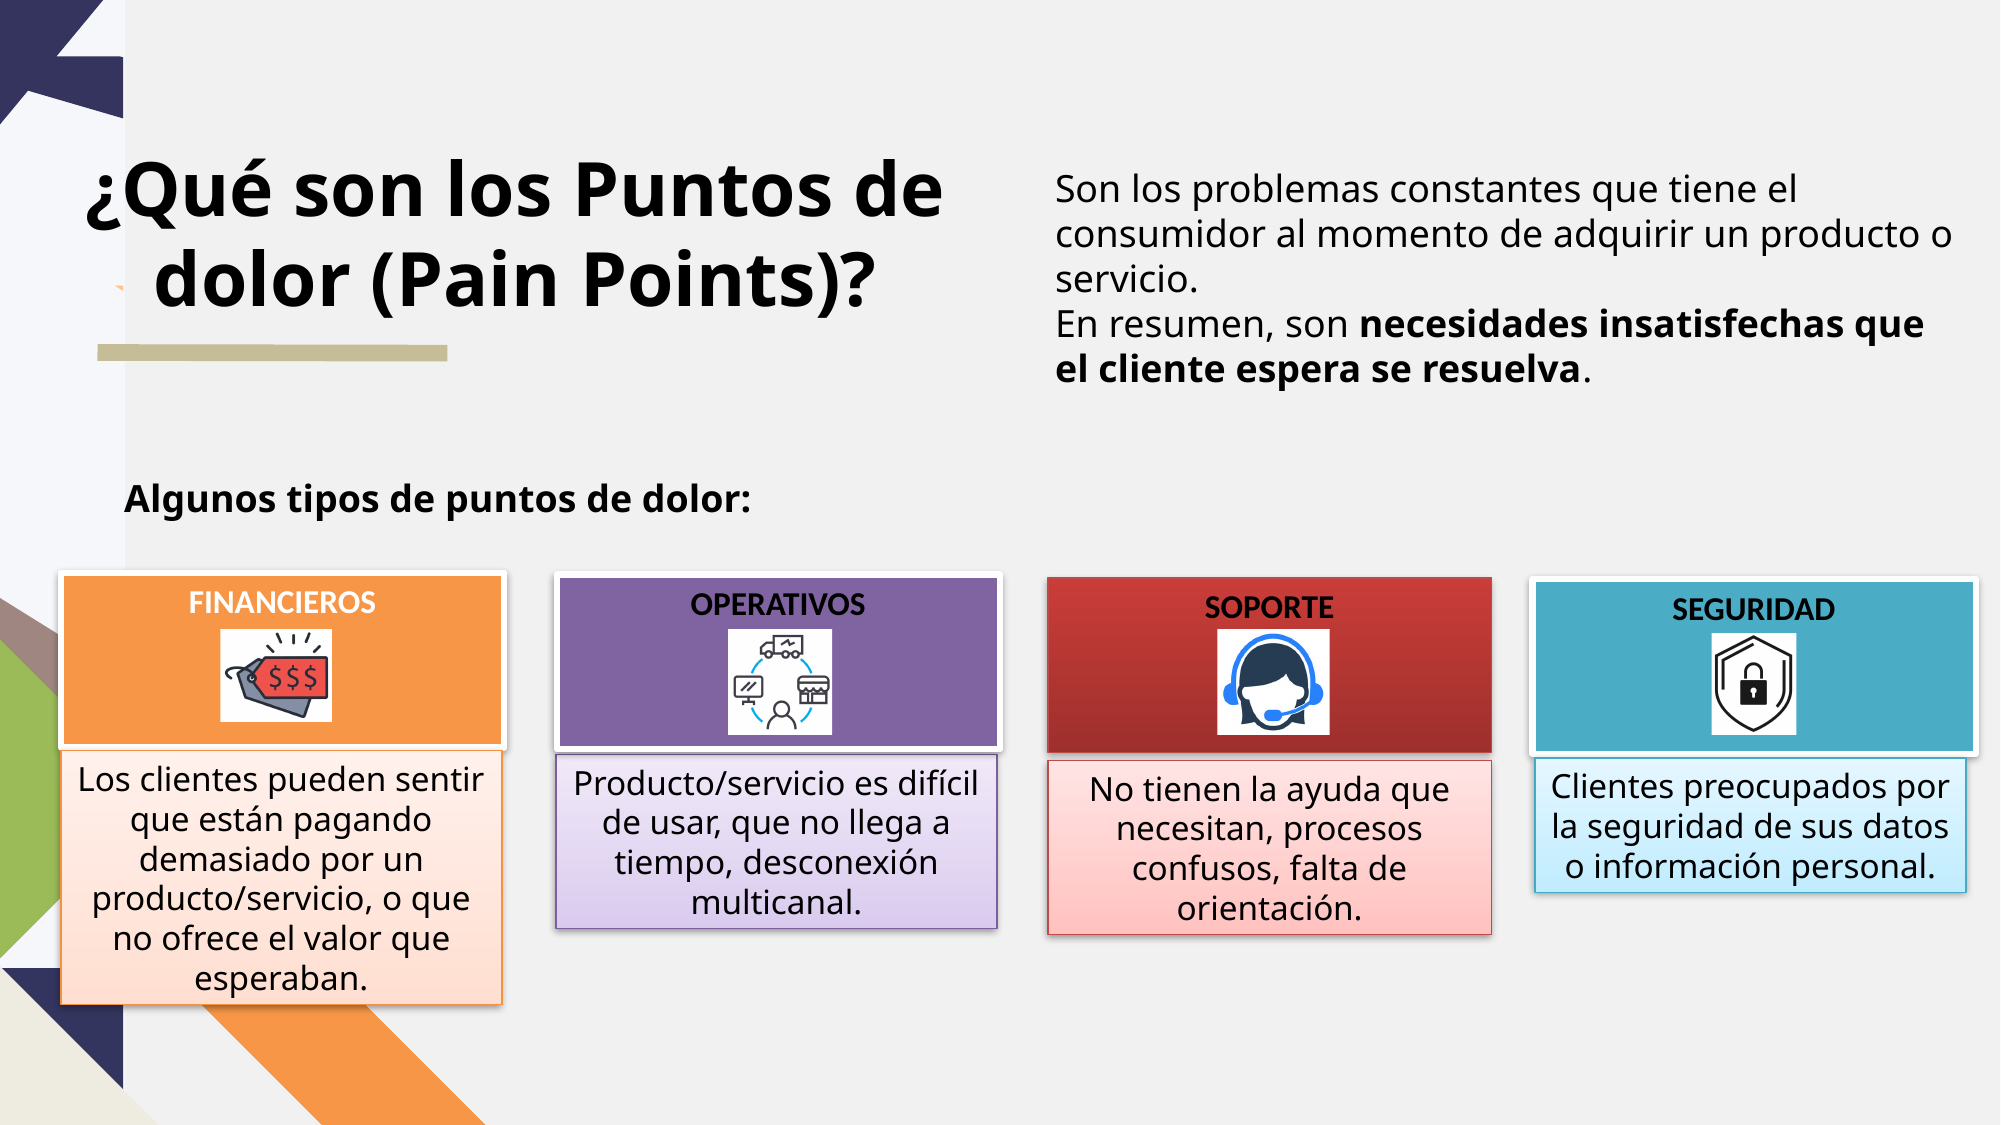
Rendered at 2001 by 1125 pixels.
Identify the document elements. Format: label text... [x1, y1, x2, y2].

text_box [0, 639, 486, 1125]
text_box Son los problemas constantes que tiene el consumidor al momento de adquirir un producto o servicio. En resumen, son necesidades insatisfechas que el cliente espera se resuelva. [1040, 157, 1976, 398]
text_box SOPORTE [1047, 577, 1492, 753]
text_box ¿Qué son los Puntos de dolor (Pain Points)? [33, 134, 998, 215]
picture [727, 628, 833, 735]
text_box FINANCIEROS [58, 570, 507, 751]
text_box Clientes preocupados por la seguridad de sus datos o información personal. [1534, 757, 1967, 893]
picture [1711, 632, 1797, 735]
text_box No tienen la ayuda que necesitan, procesos confusos, falta de orientación. [1047, 760, 1492, 935]
text_box Algunos tipos de puntos de dolor: [109, 467, 895, 528]
text_box SEGURIDAD [1529, 576, 1979, 757]
text_box OPERATIVOS [554, 571, 1003, 752]
text_box Los clientes pueden sentir que están pagando demasiado por un producto/servicio, o que no ofrece el valor que esperaban. [490, 750, 503, 1005]
text_box Producto/servicio es difícil de usar, que no llega a tiempo, desconexión multicanal. [555, 759, 998, 929]
picture [1217, 628, 1330, 735]
picture [219, 628, 333, 723]
